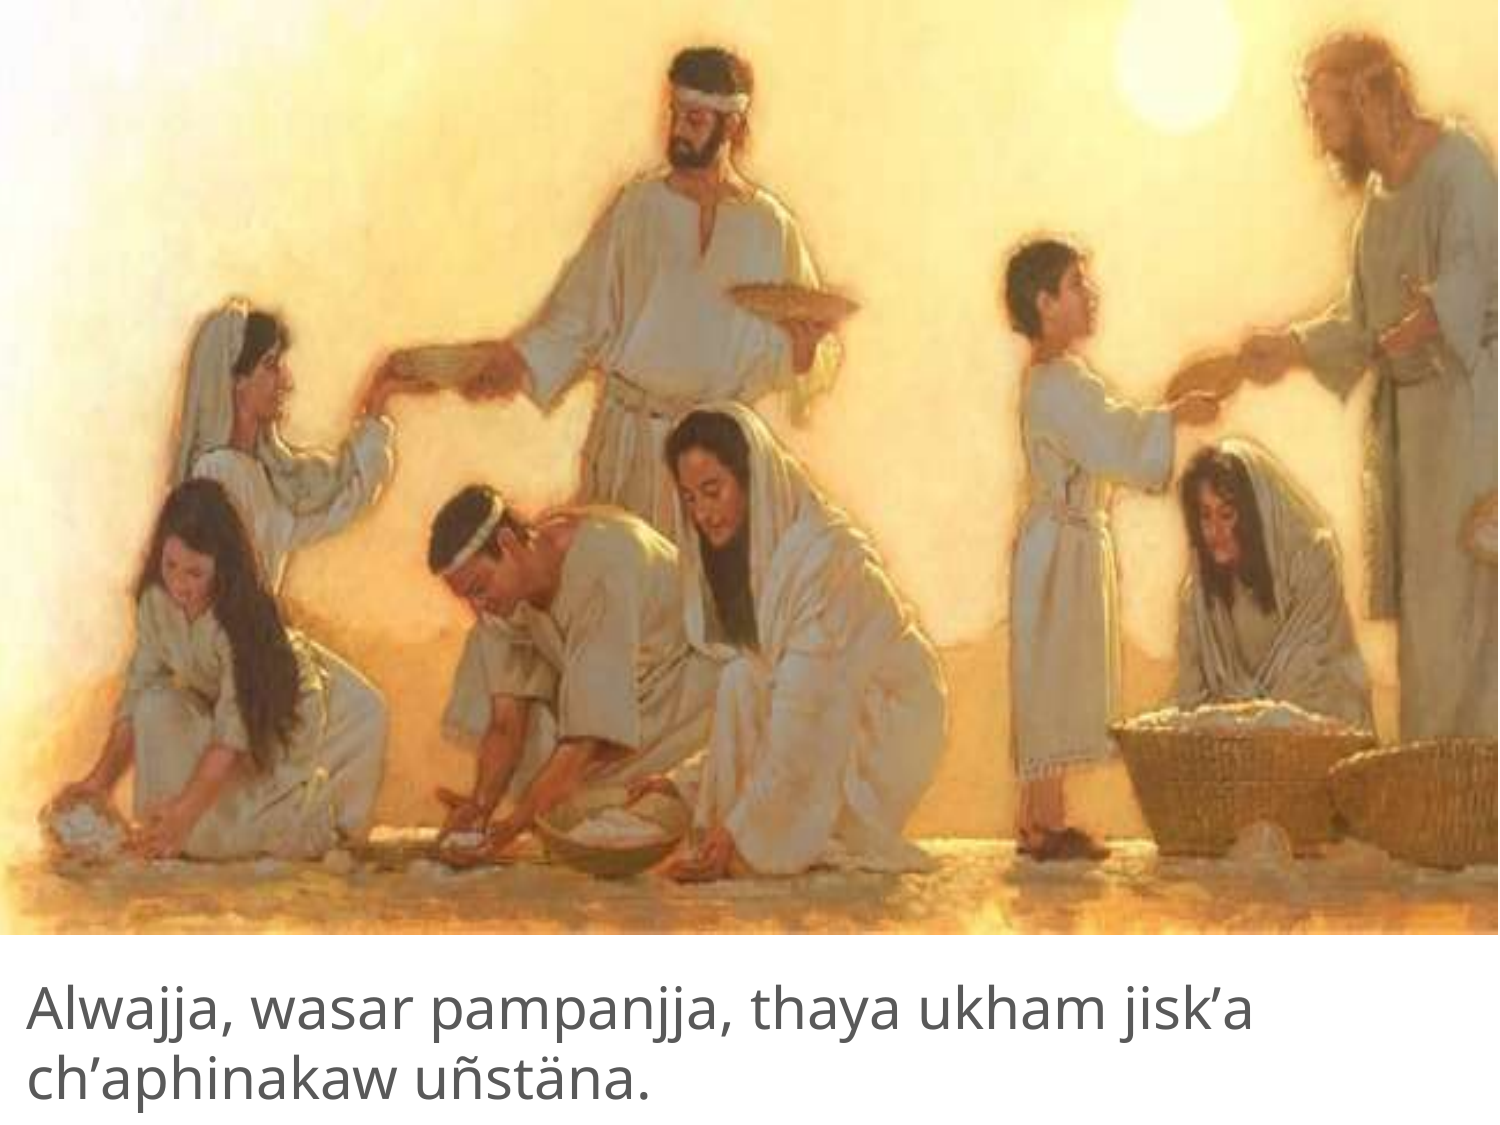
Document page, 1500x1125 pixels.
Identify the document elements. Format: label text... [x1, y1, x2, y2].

picture [0, 0, 1498, 935]
text_box Alwajja, wasar pampanjja, thaya ukham jiskʼa chʼaphinakaw uñstäna. [11, 964, 1498, 1119]
